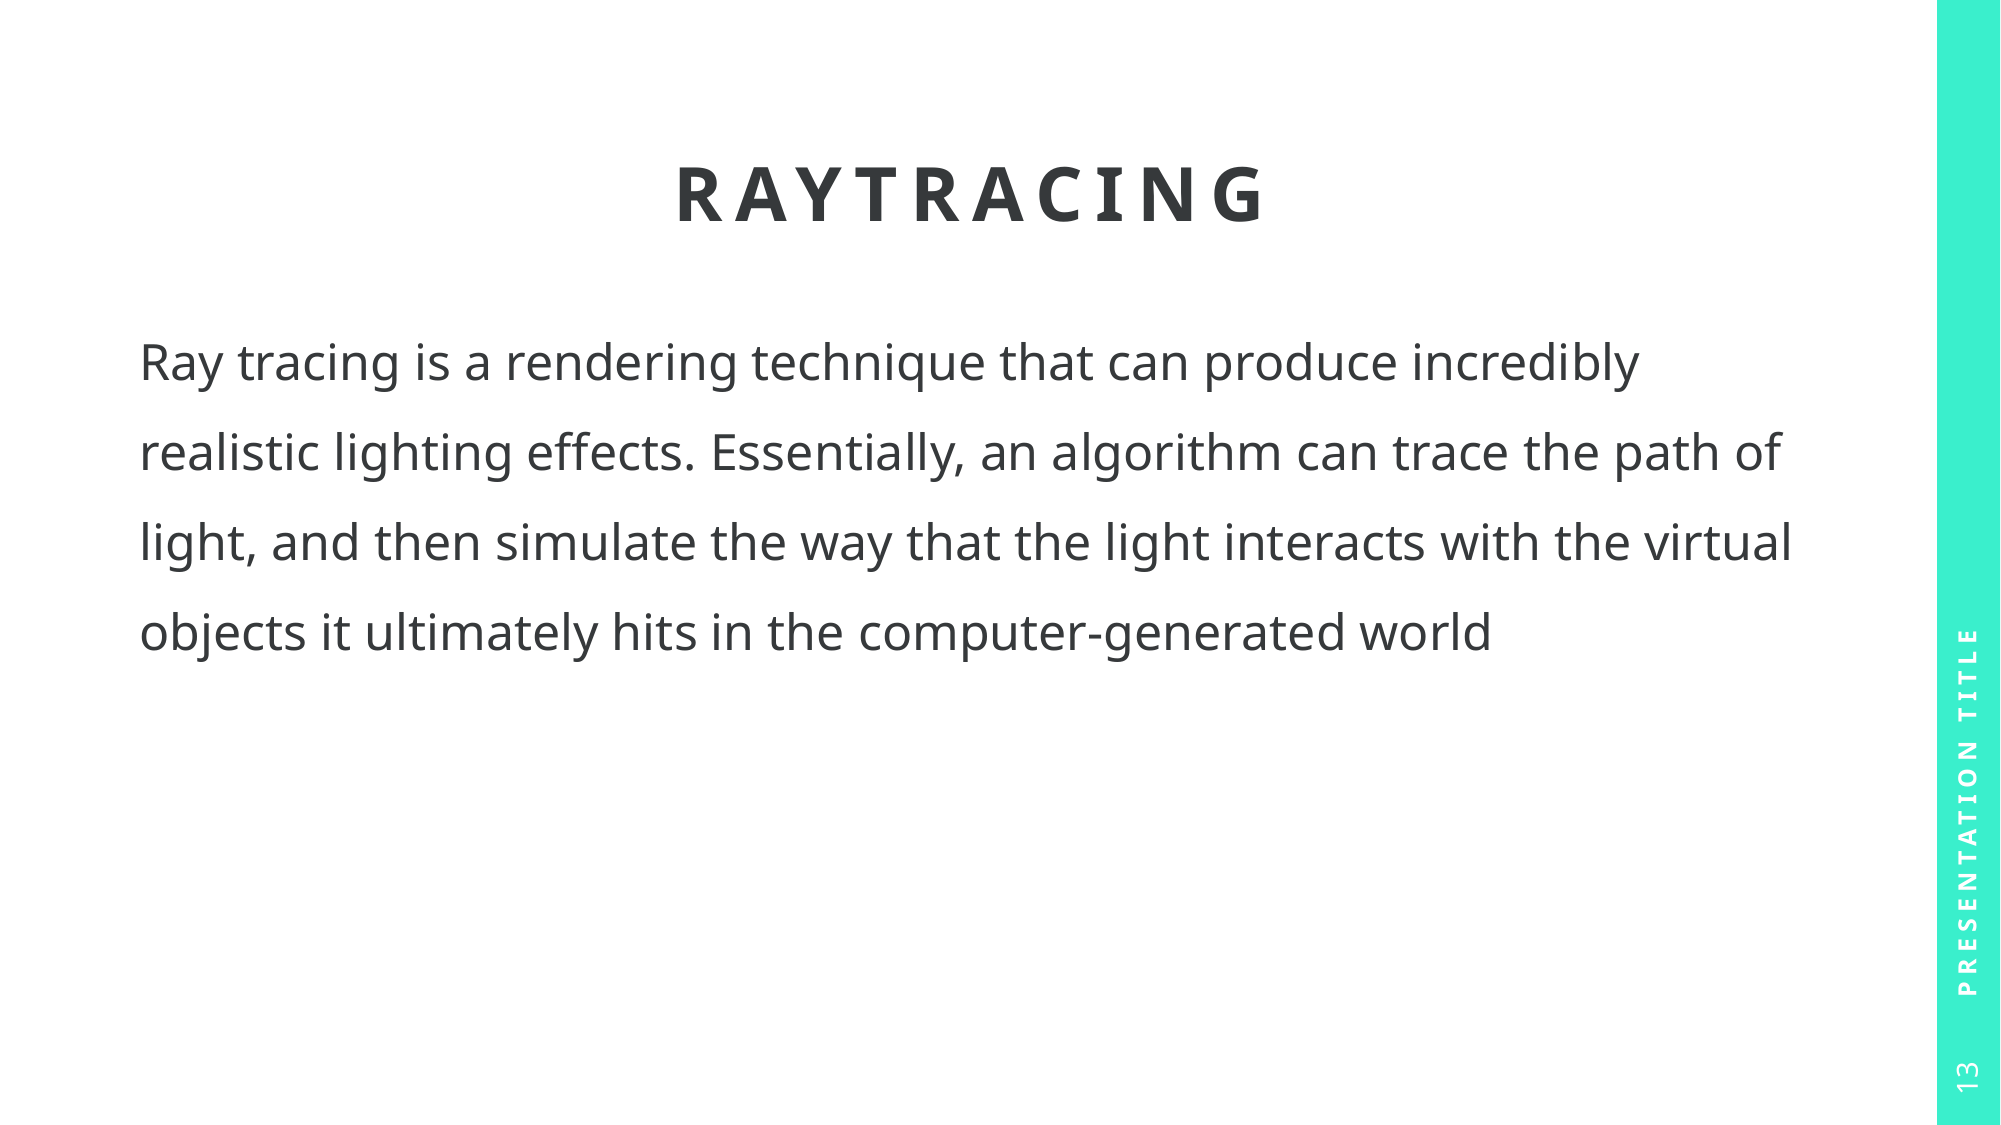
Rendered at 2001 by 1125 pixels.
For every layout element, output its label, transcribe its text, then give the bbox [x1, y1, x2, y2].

list Ray tracing is a rendering technique that can produce incredibly realistic lighting effects. Essentially, an algorithm can trace the path of light, and then simulate the way that the light interacts with the virtual objects it ultimately hits in the computer-generated world [139, 299, 1801, 1014]
footer Presentation Title [1937, 0, 2000, 1032]
slide_number 13 [1937, 1032, 2000, 1125]
title RAYTRACING [139, 143, 1800, 251]
